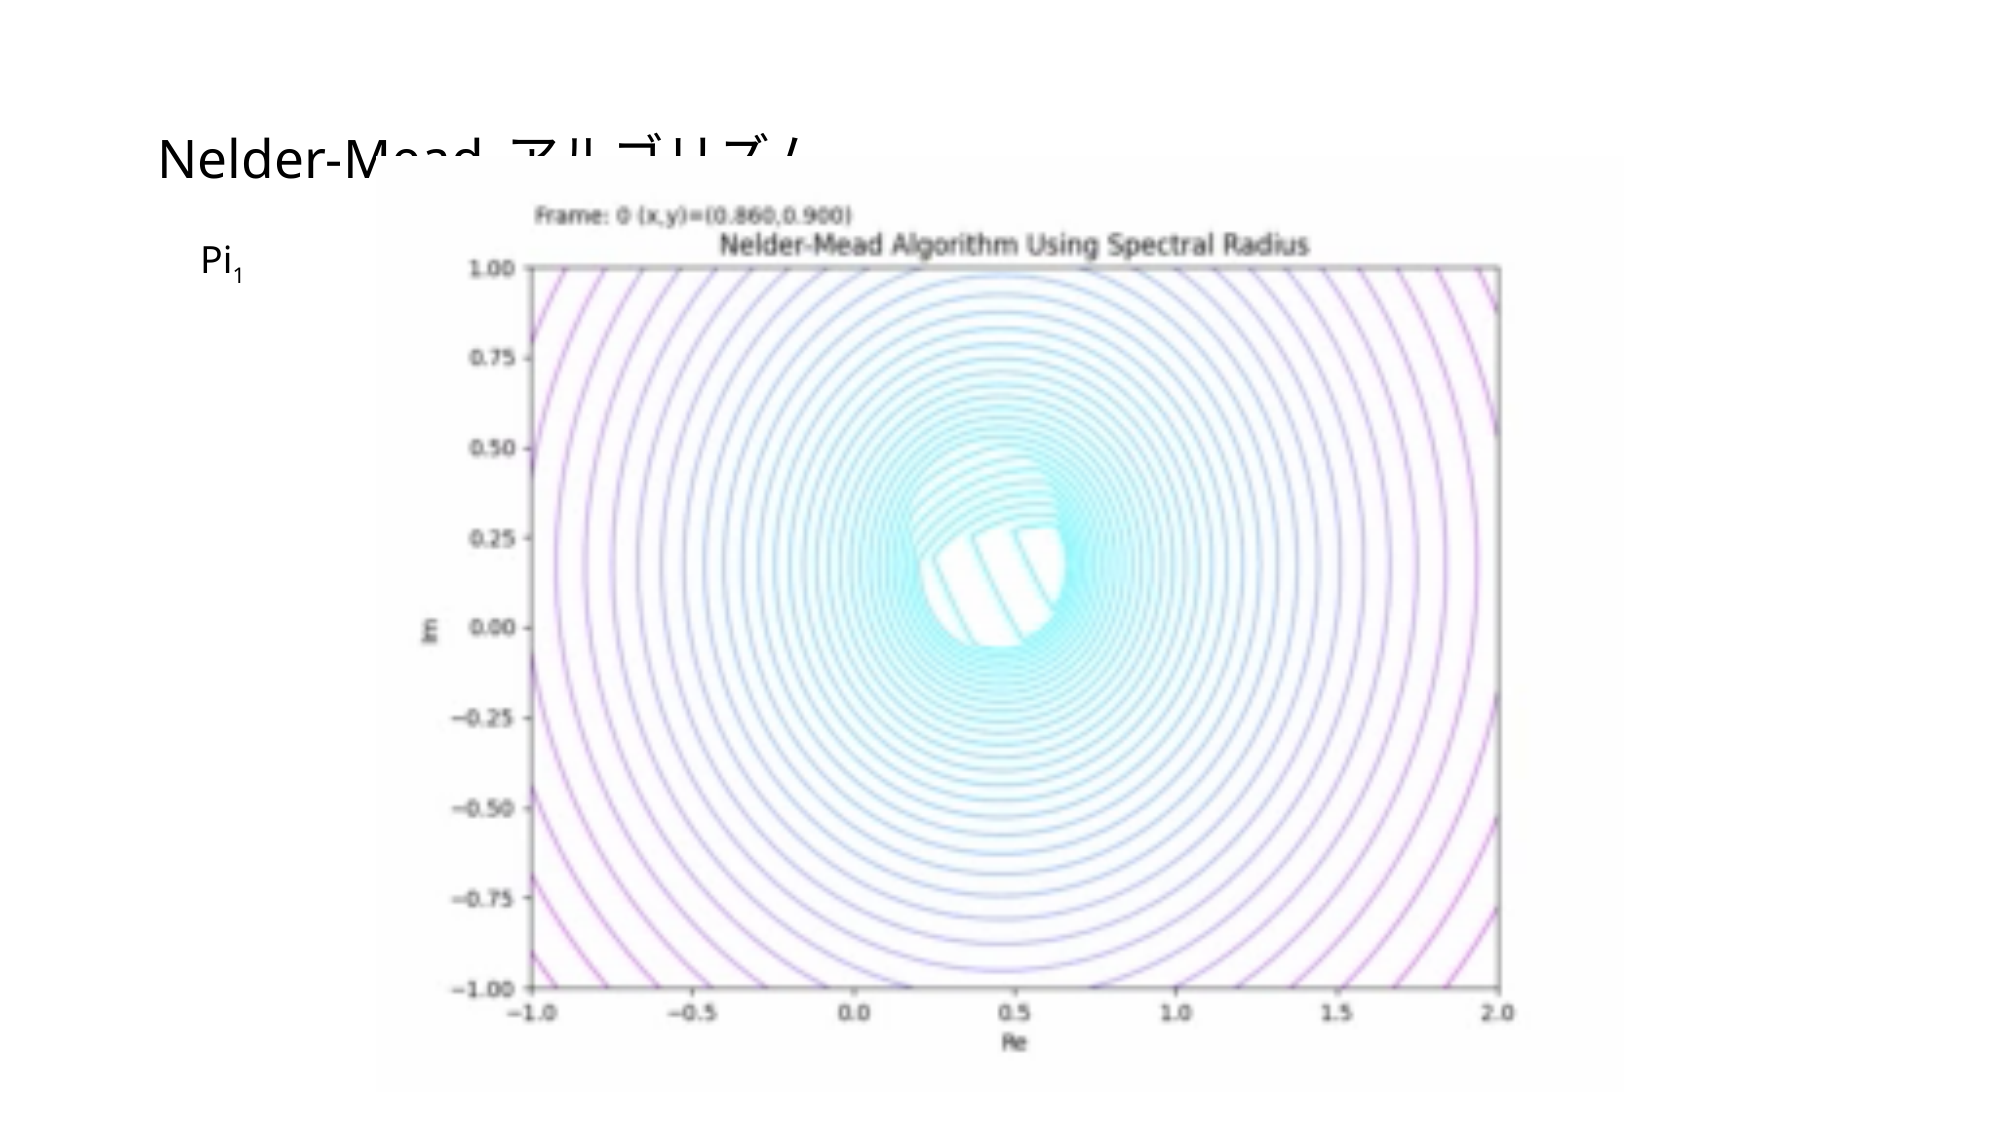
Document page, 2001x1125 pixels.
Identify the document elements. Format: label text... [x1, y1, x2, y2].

text_box Pi1 [185, 228, 350, 295]
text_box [375, 155, 1625, 1093]
text_box Nelder-Meadアルゴリズム [142, 58, 1016, 178]
